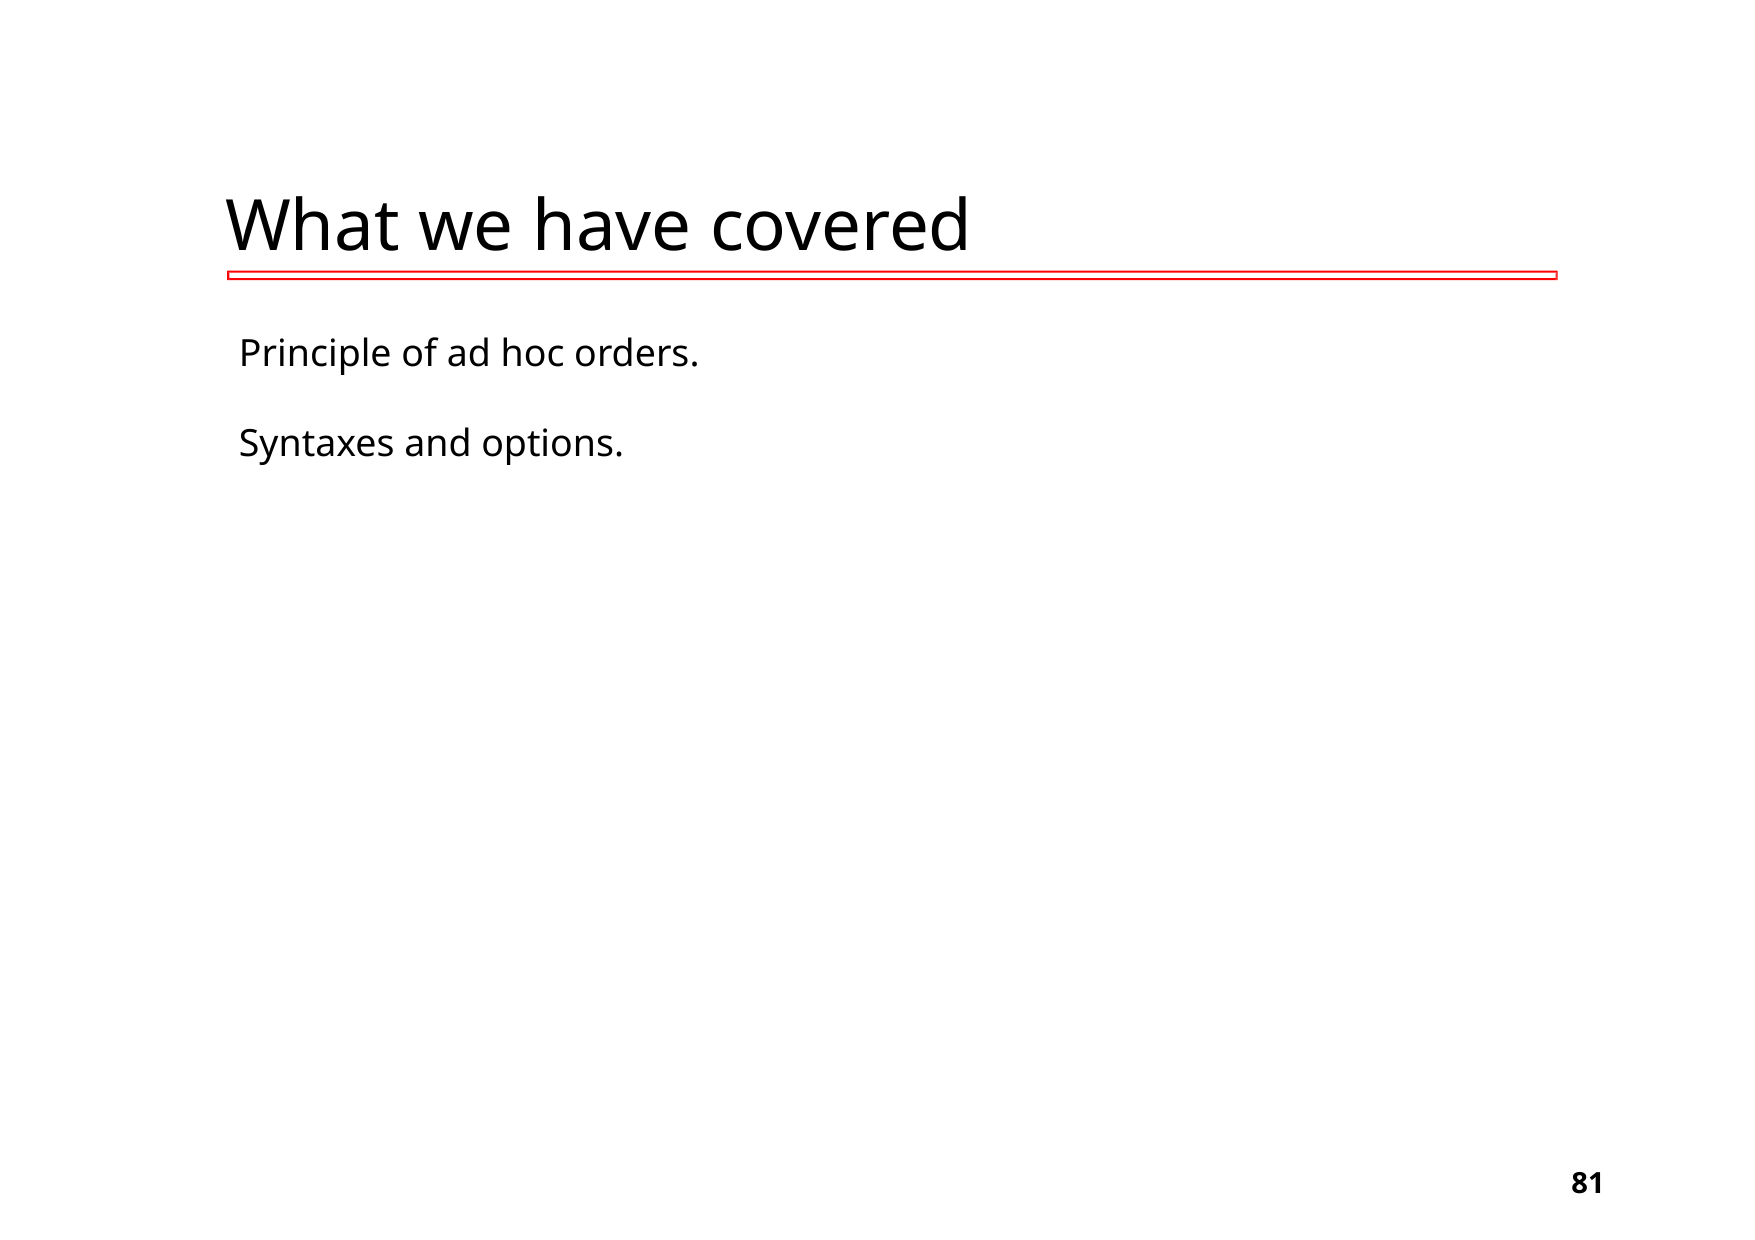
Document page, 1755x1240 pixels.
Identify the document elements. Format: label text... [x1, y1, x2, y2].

title What we have covered [225, 179, 1559, 387]
list Principle of ad hoc orders. Syntaxes and options. [238, 329, 1516, 1034]
slide_number ‹#› [1567, 1164, 1715, 1240]
